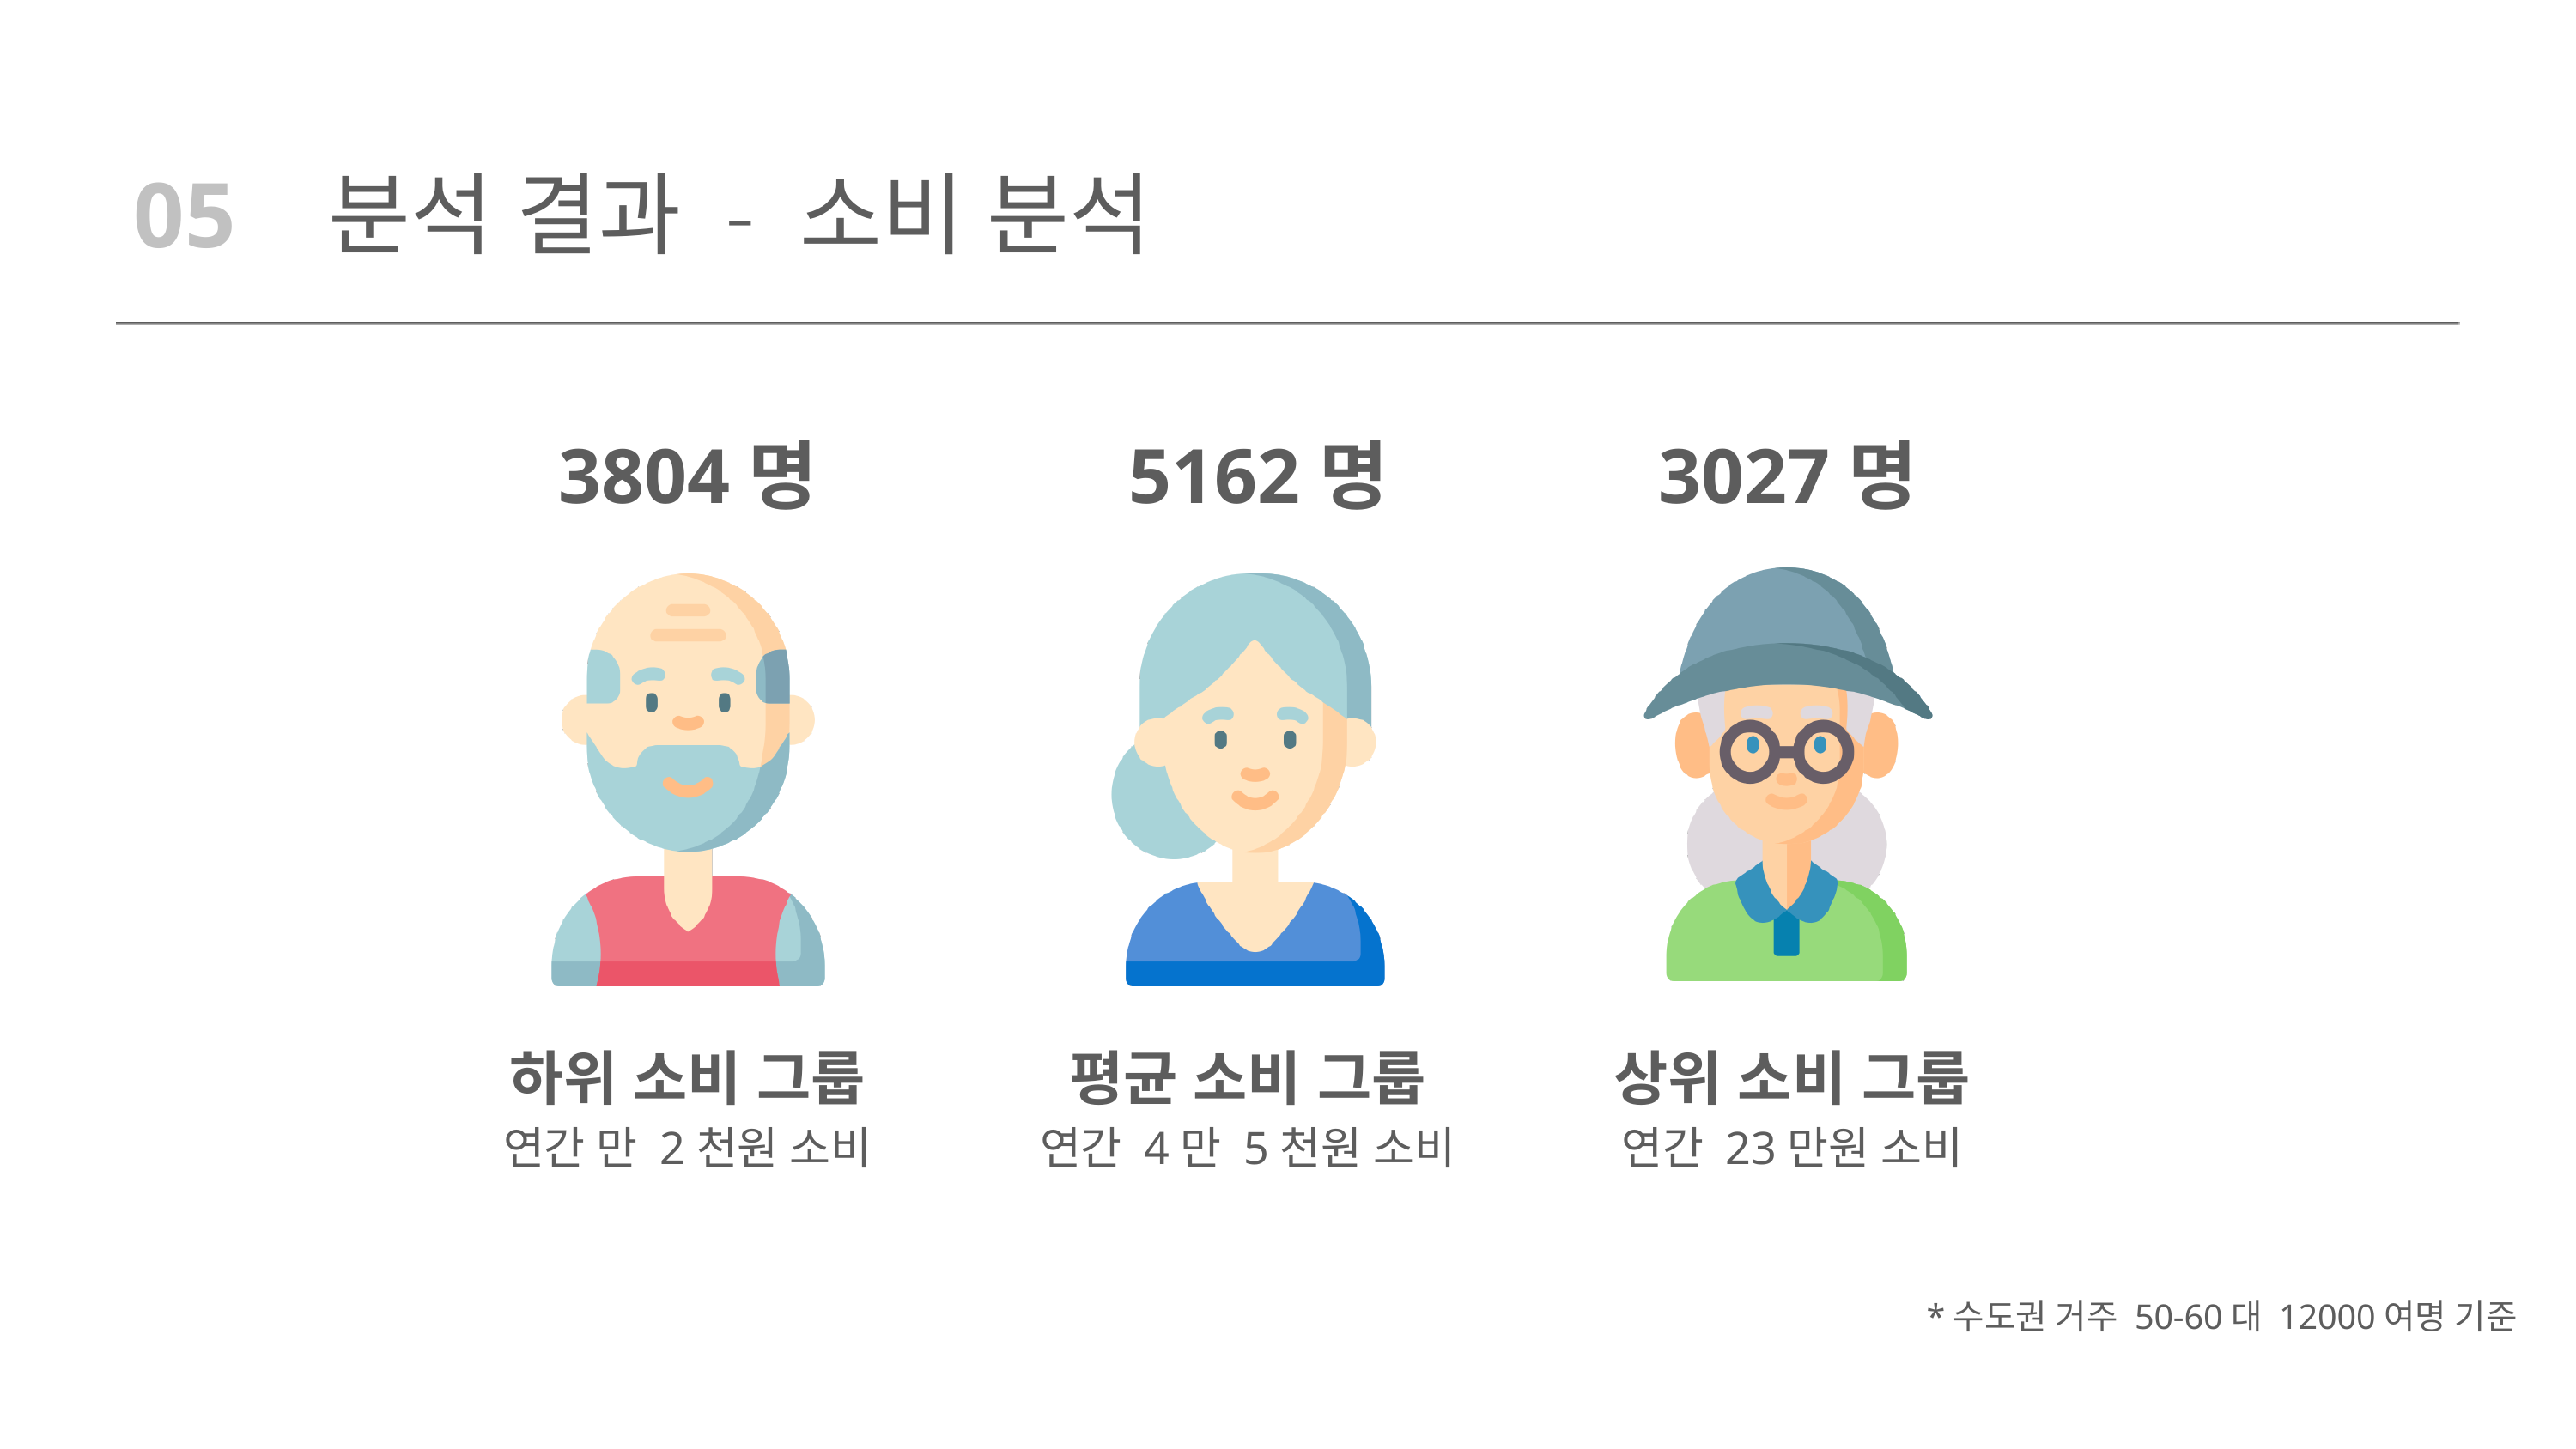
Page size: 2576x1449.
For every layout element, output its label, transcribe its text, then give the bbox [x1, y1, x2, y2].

picture [489, 573, 887, 987]
text_box 평균 소비 그룹 연간 4만 5천원 소비 [1018, 1017, 1478, 1186]
picture [1589, 567, 1987, 981]
text_box 05 [120, 152, 359, 273]
picture [116, 322, 2460, 325]
text_box 5162명 [1029, 402, 1488, 531]
text_box *수도권 거주 50-60대 12000여명 기준 [1859, 1276, 2530, 1349]
text_box 3027명 [1597, 402, 1978, 531]
text_box 상위 소비 그룹 연간 23만원 소비 [1554, 1017, 2031, 1186]
picture [1048, 573, 1447, 987]
text_box 3804명 [449, 402, 926, 531]
text_box 분석 결과 - 소비 분석 [359, 152, 1441, 273]
text_box 하위 소비 그룹 연간 만 2천원 소비 [449, 1017, 926, 1186]
